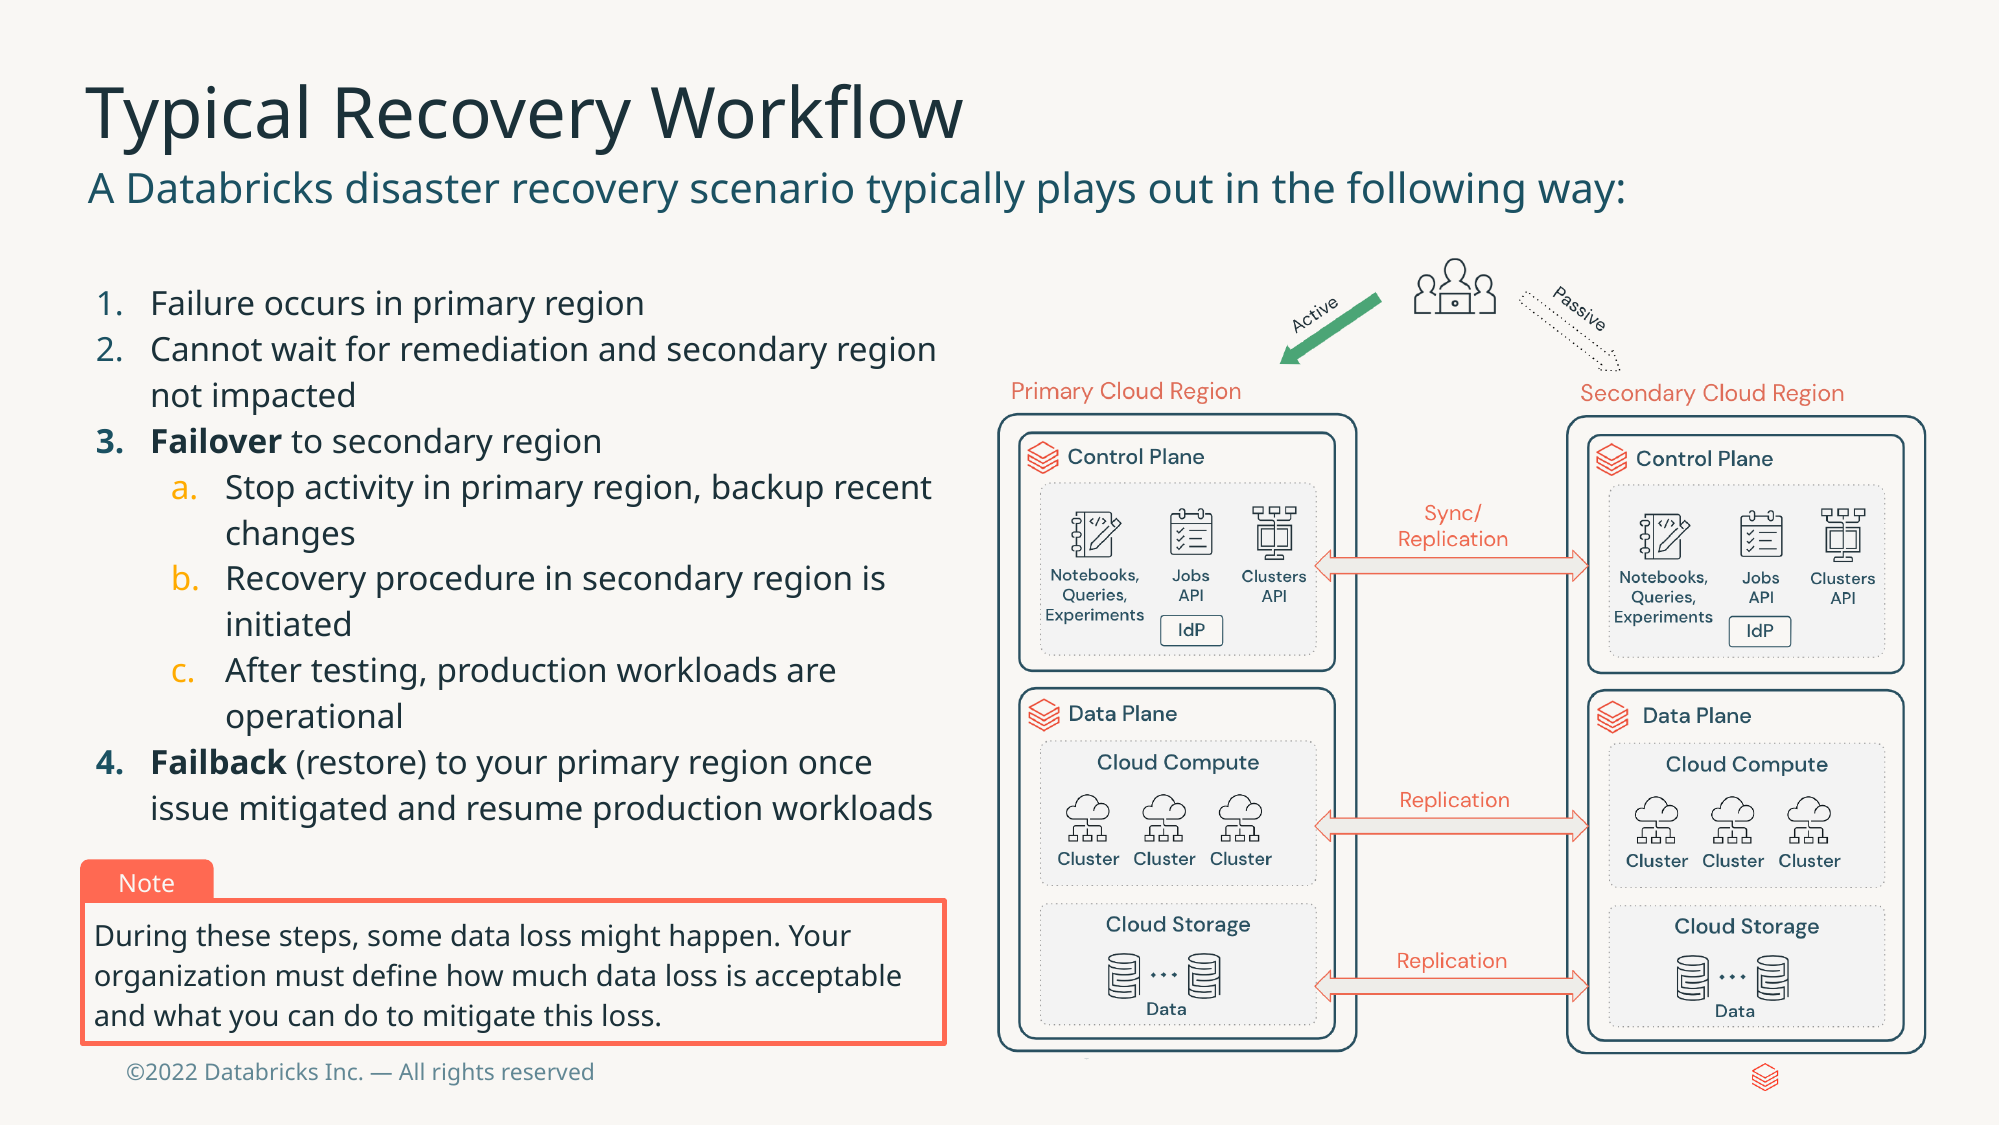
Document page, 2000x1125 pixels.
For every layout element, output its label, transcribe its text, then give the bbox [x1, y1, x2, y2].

list Failure occurs in primary region Cannot wait for remediation and secondary region not impacted Failover to secondary region Stop activity in primary region, backup recent changes Recovery procedure in secondary region is initiated After testing, production workloads are operational Failback (restore) to your primary region once issue mitigated and resume production workloads [74, 276, 962, 853]
subtitle A Databricks disaster recovery scenario typically plays out in the following way: [87, 167, 1837, 263]
text_box During these steps, some data loss might happen. Your organization must define how much data loss is acceptable and what you can do to mitigate this loss. [82, 900, 945, 1044]
text_box Note [82, 861, 212, 900]
picture [985, 250, 1944, 1093]
title Typical Recovery Workflow [85, 67, 1834, 164]
